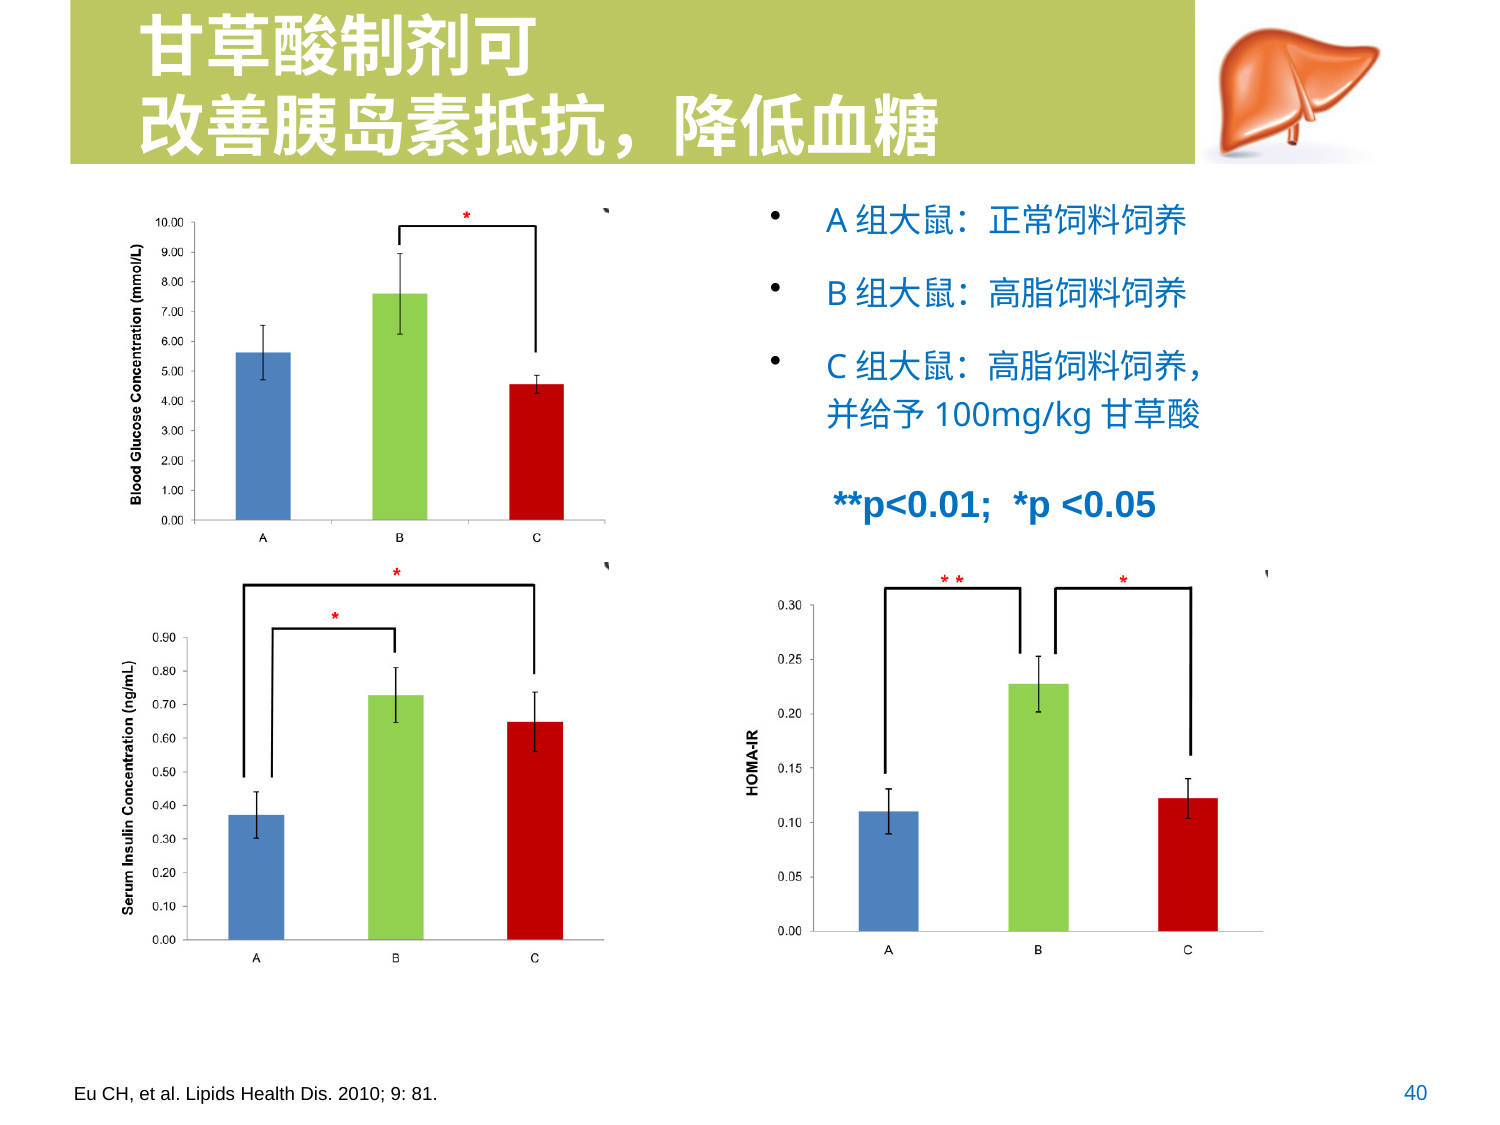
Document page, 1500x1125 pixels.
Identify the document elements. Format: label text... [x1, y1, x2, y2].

picture [123, 207, 609, 547]
list A组大鼠：正常饲料饲养 B组大鼠：高脂饲料饲养 C组大鼠：高脂饲料饲养，并给予100mg/kg甘草酸 [754, 183, 1257, 568]
picture [121, 562, 609, 969]
slide_number 40 [1092, 1072, 1443, 1113]
title 甘草酸制剂可 改善胰岛素抵抗，降低血糖 [123, 37, 1318, 131]
picture [738, 570, 1268, 964]
text_box Eu CH, et al. Lipids Health Dis. 2010; 9: 81. [58, 1074, 453, 1112]
picture [1195, 23, 1383, 164]
text_box **p<0.01; *p <0.05 [808, 472, 1270, 533]
